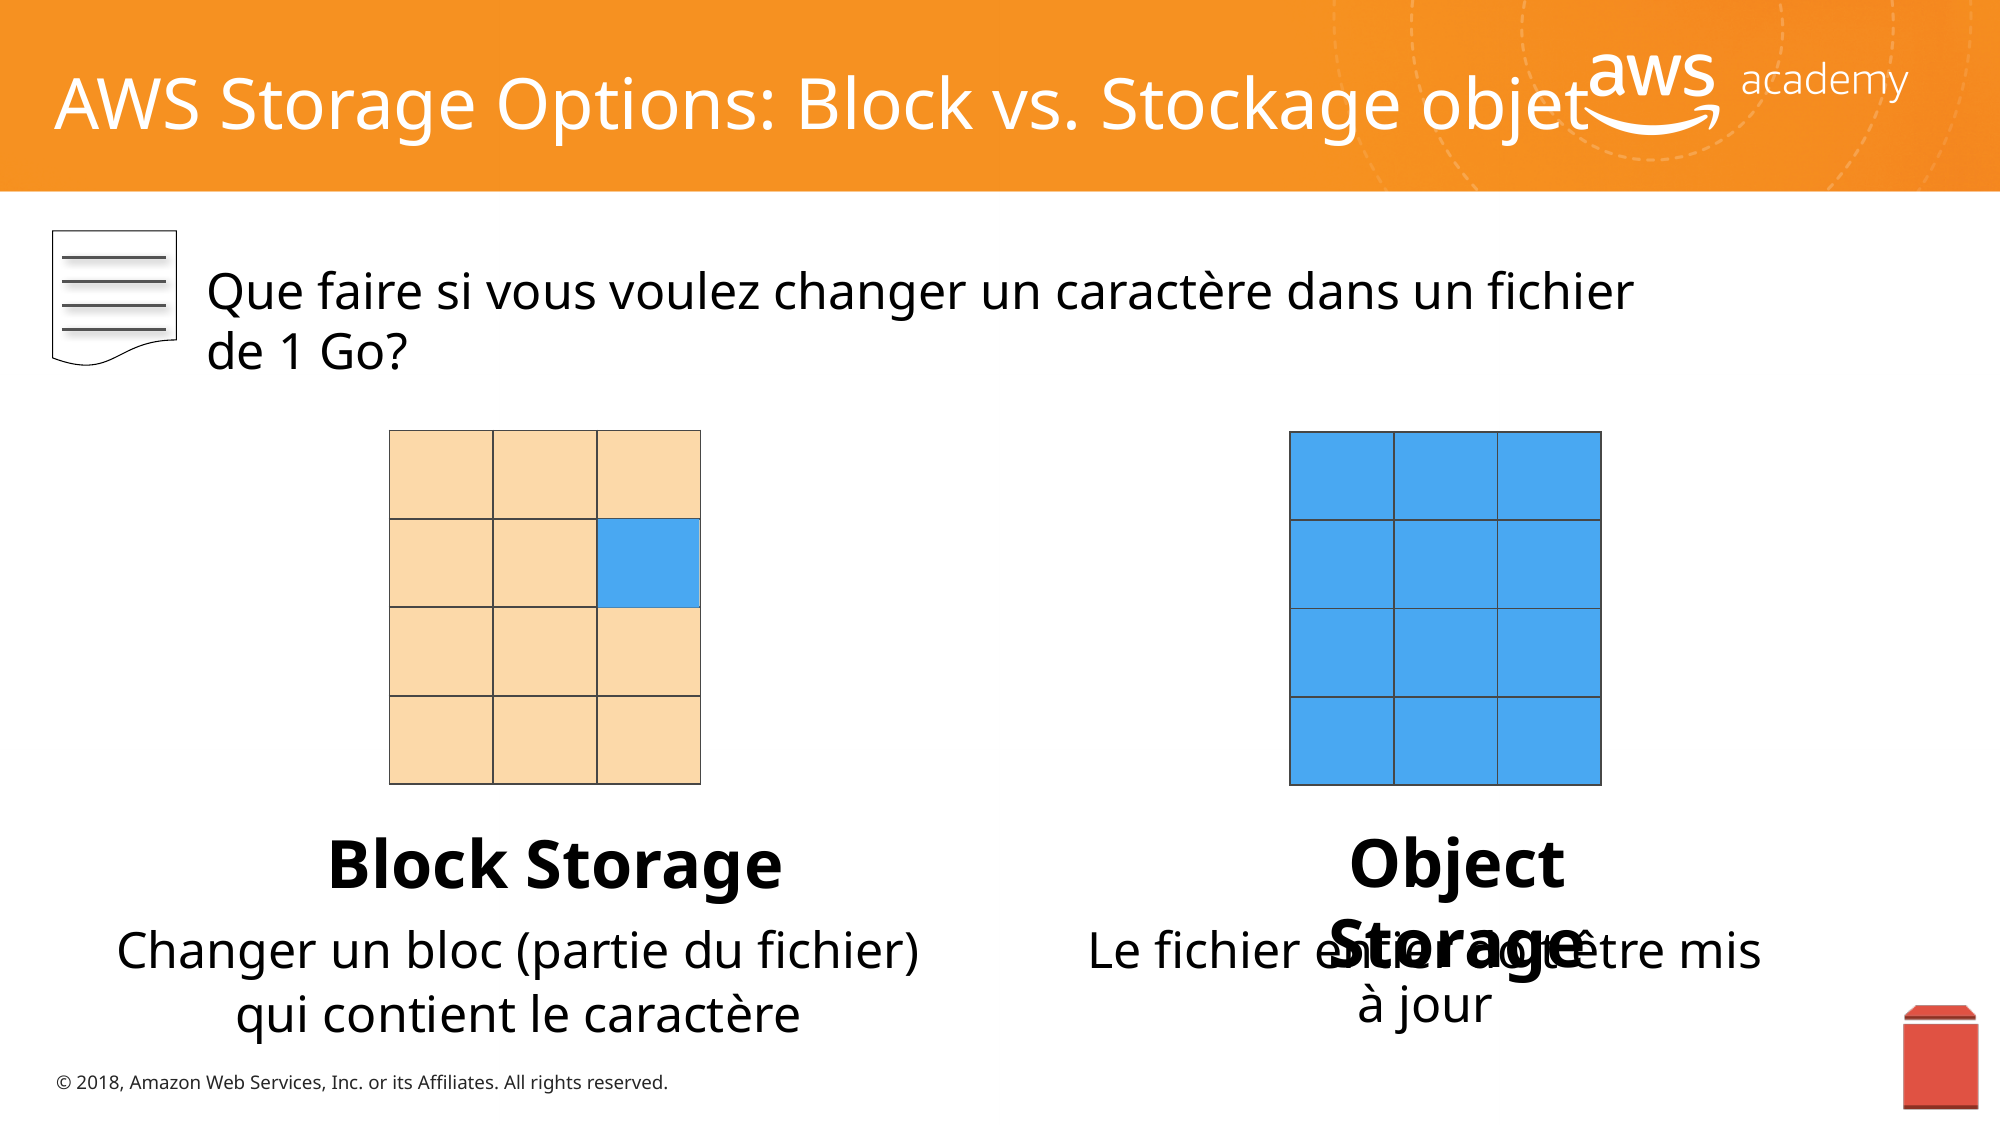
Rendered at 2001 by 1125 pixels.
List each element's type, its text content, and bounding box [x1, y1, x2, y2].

table_cell [1498, 521, 1600, 608]
table_header [1498, 433, 1600, 519]
table_cell [1498, 698, 1600, 784]
table_cell [1291, 698, 1393, 784]
table_cell [598, 697, 700, 783]
table_cell [494, 697, 596, 783]
text_box Block Storage [230, 811, 881, 914]
table_header [390, 431, 492, 518]
table_cell [494, 608, 596, 695]
table_header [1291, 433, 1393, 519]
table_cell [1395, 521, 1497, 608]
table_cell [1498, 609, 1600, 696]
table_header [598, 431, 700, 518]
title AWS Storage Options: Block vs. Stockage objet [39, 43, 1863, 172]
table_cell [390, 520, 492, 606]
table_header [1395, 433, 1497, 519]
table_header [494, 431, 596, 518]
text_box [52, 230, 1702, 367]
picture [0, 0, 2000, 1125]
table_cell [494, 520, 596, 606]
table_cell [390, 608, 492, 695]
table_cell [1291, 609, 1393, 696]
text_box [597, 518, 700, 608]
table_cell [1395, 609, 1497, 696]
text_box Le fichier entier doit être mis à jour [1071, 917, 1779, 980]
list Changer un bloc (partie du fichier) qui contient le caractère [61, 917, 975, 980]
table_cell [598, 608, 700, 695]
table_cell [390, 697, 492, 783]
text_box Object Storage [1195, 810, 1720, 888]
table_cell [1395, 698, 1497, 784]
table_cell [1291, 521, 1393, 608]
